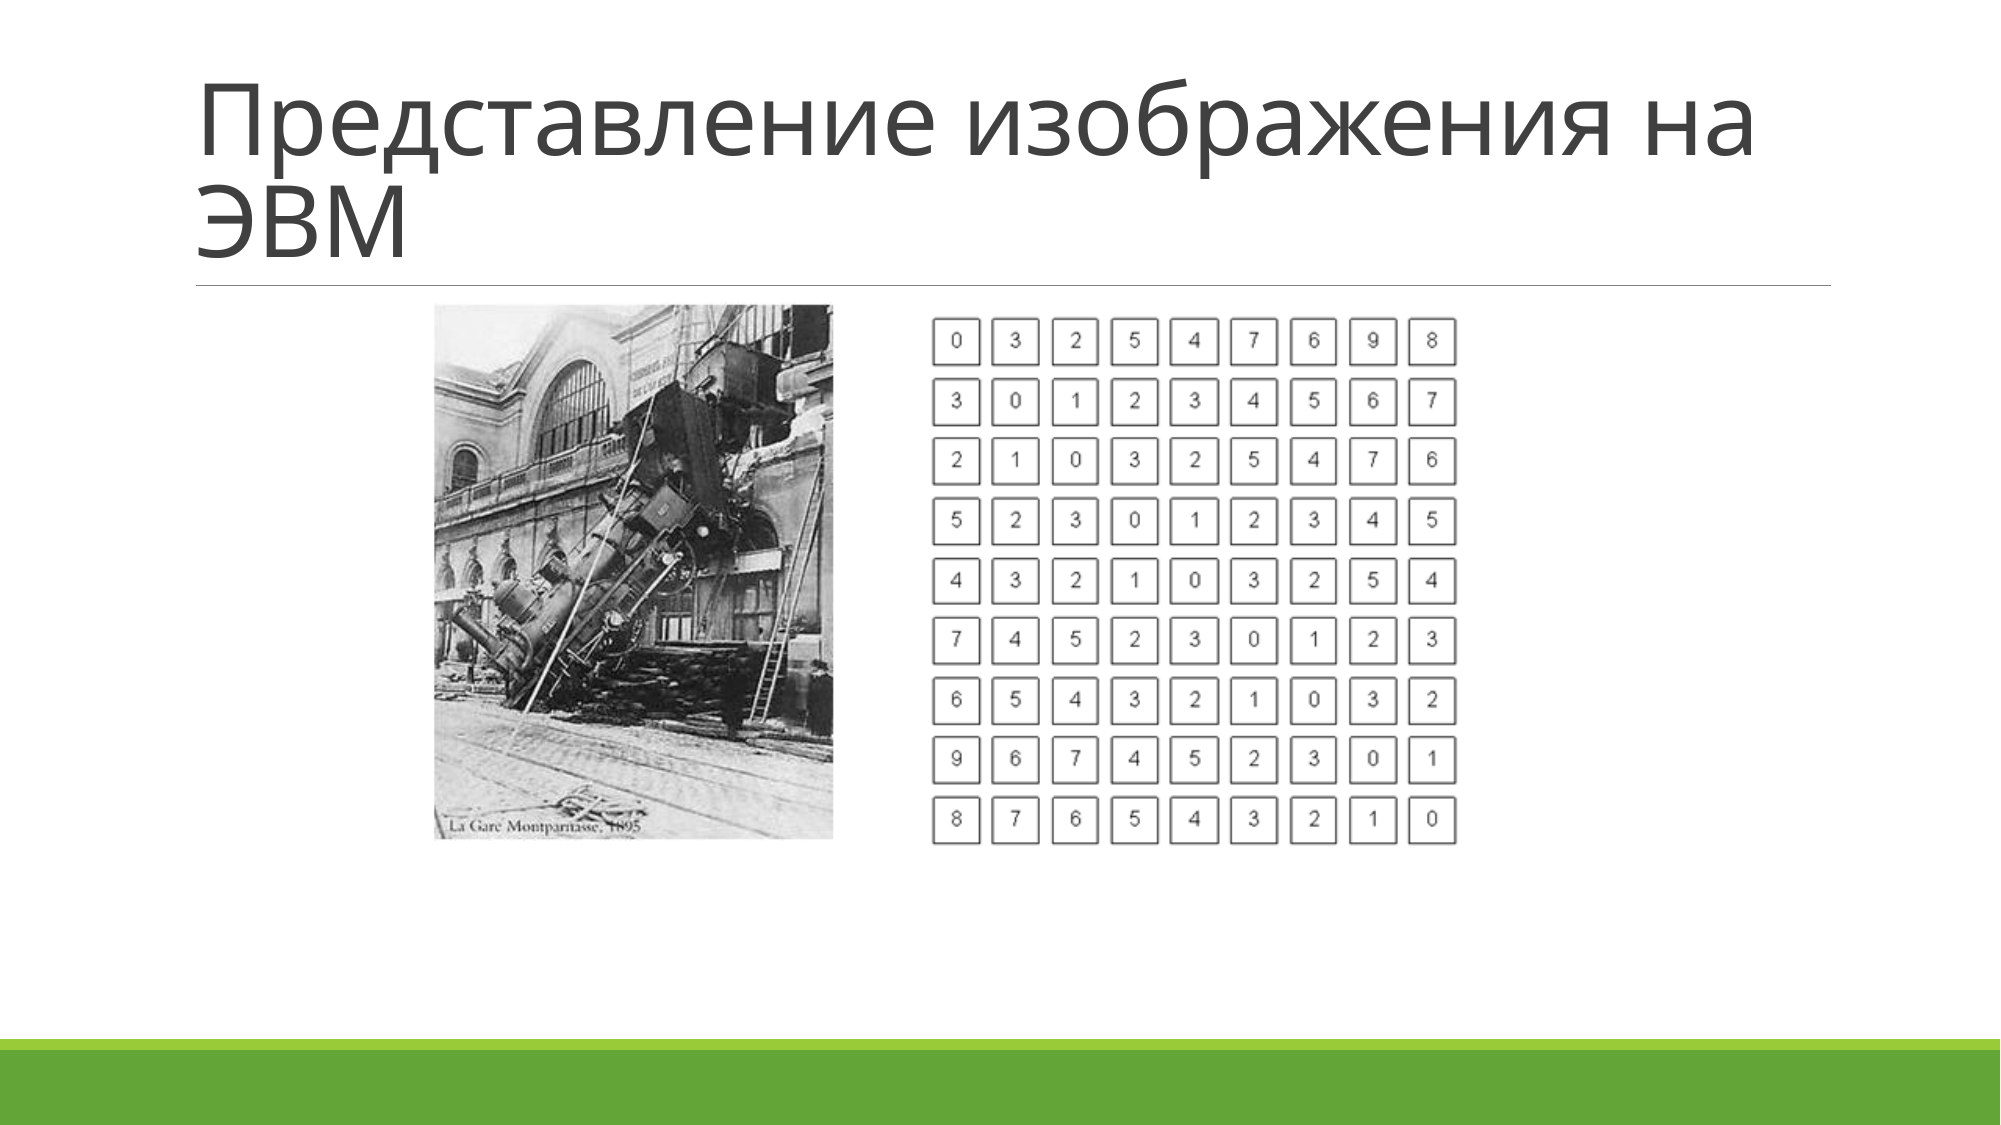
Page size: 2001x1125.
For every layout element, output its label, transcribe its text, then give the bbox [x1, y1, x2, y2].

title Представление изображения на ЭВМ [180, 47, 1830, 285]
picture [928, 313, 1463, 853]
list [432, 302, 836, 841]
